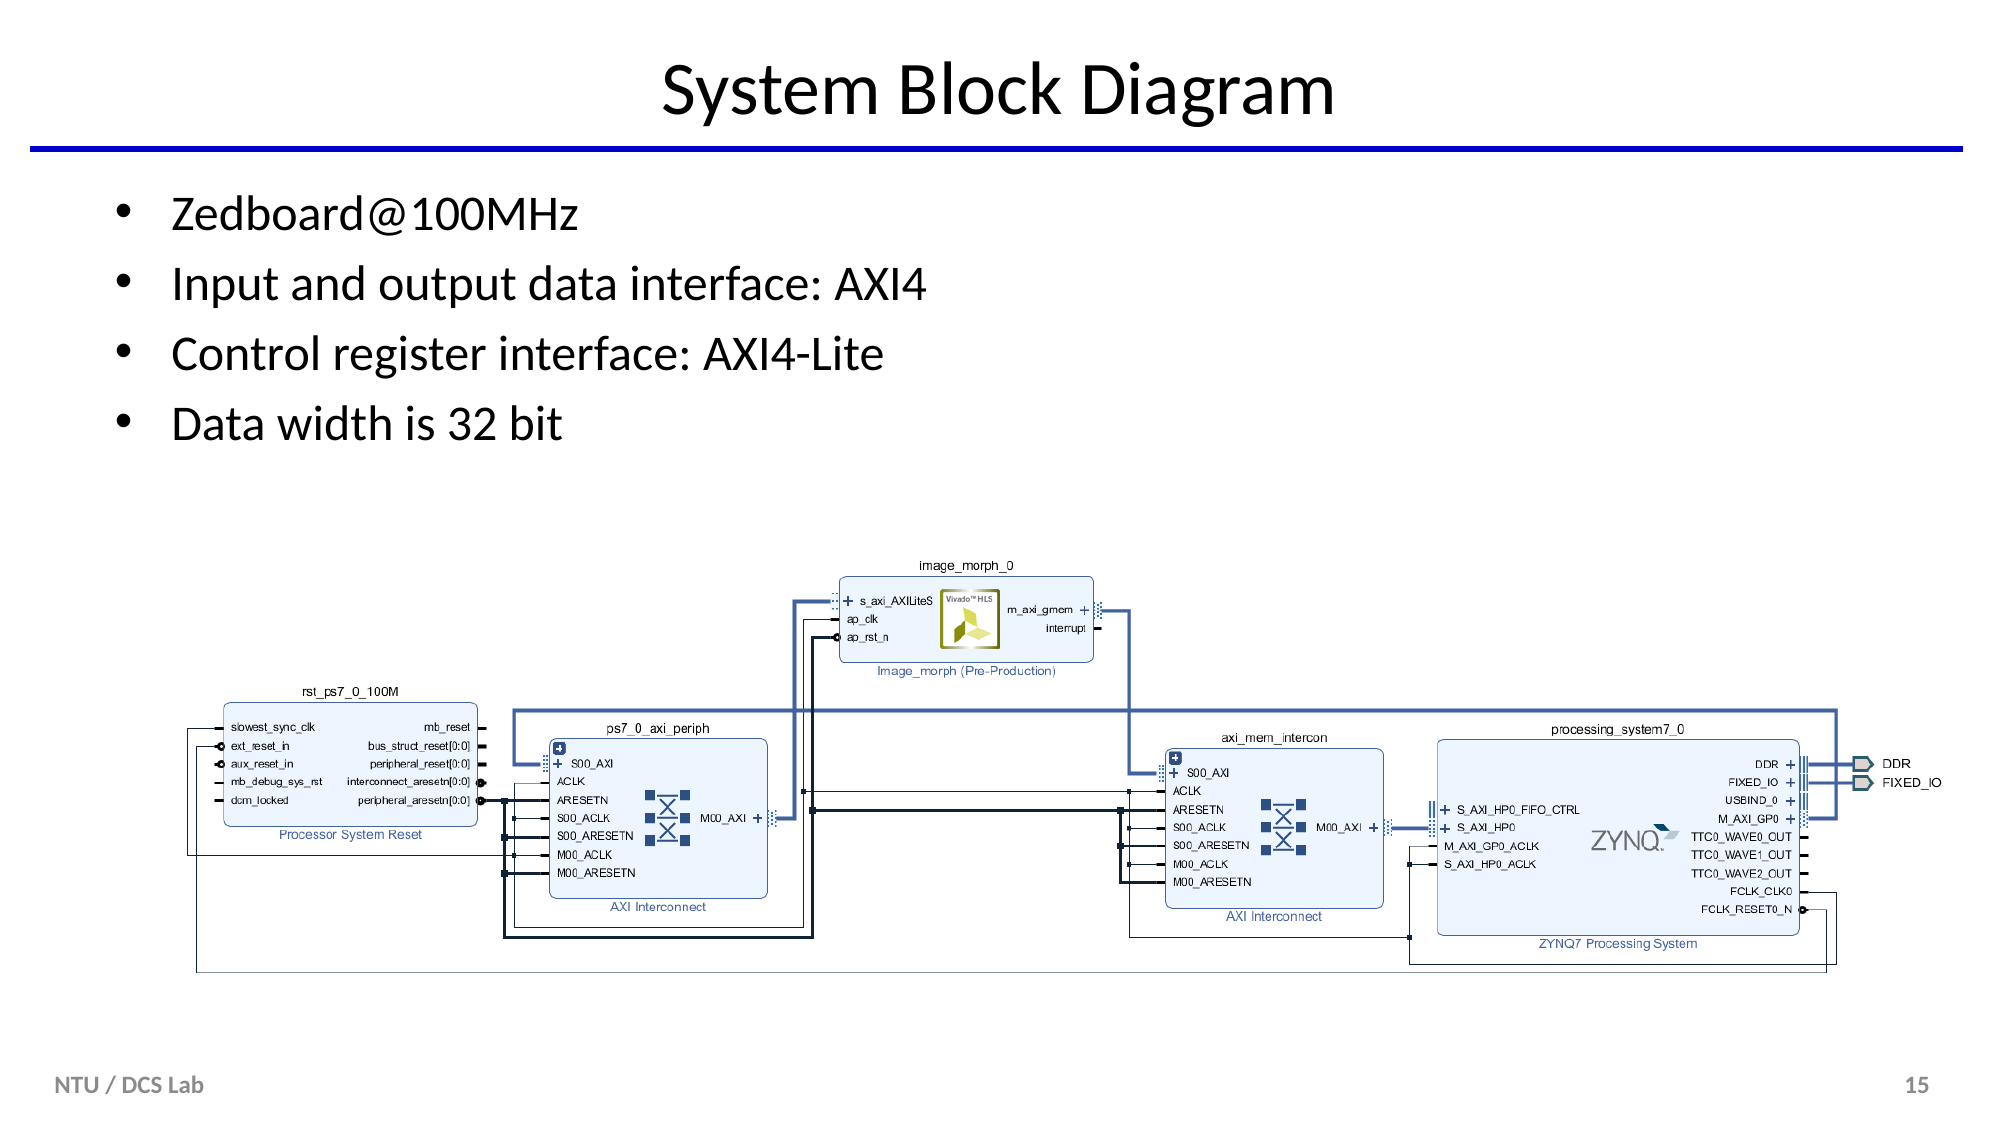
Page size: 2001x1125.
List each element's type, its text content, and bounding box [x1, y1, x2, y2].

list Zedboard@100MHz Input and output data interface: AXI4 Control register interface: AXI4-Lite Data width is 32 bit [99, 172, 1900, 1047]
title System Block Diagram [99, 30, 1900, 138]
slide_number 15 [1433, 1042, 1945, 1125]
picture [176, 514, 1946, 988]
footer NTU / DCS Lab [39, 1042, 673, 1125]
